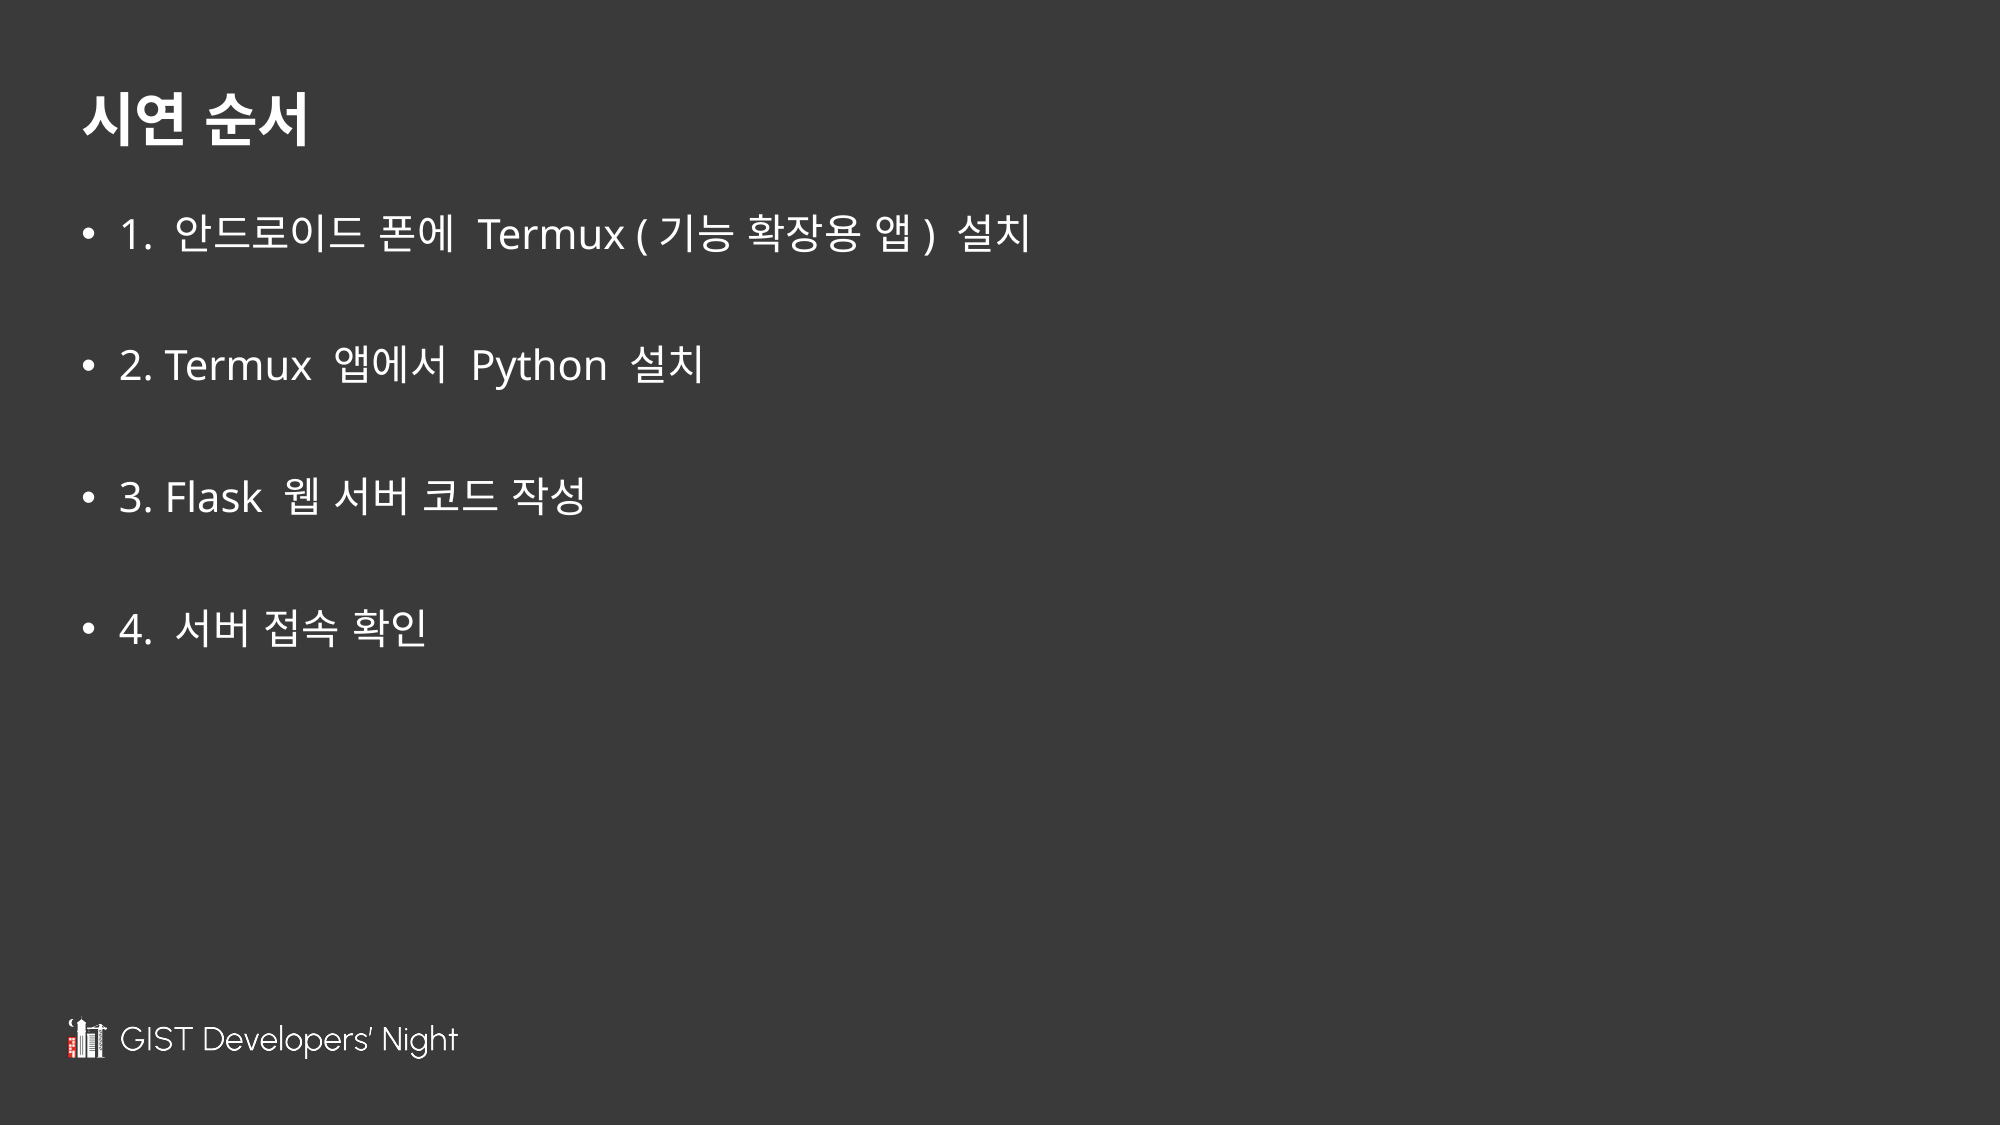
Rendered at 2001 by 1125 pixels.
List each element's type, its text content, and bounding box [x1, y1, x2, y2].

title 시연 순서 [66, 79, 1925, 167]
picture [120, 1024, 458, 1060]
picture [65, 1015, 108, 1058]
list 1. 안드로이드 폰에 Termux (기능 확장용 앱) 설치 2. Termux 앱에서 Python 설치 3. Flask 웹 서버 코드 작성 4. 서버 접속 확인 [66, 205, 1925, 998]
